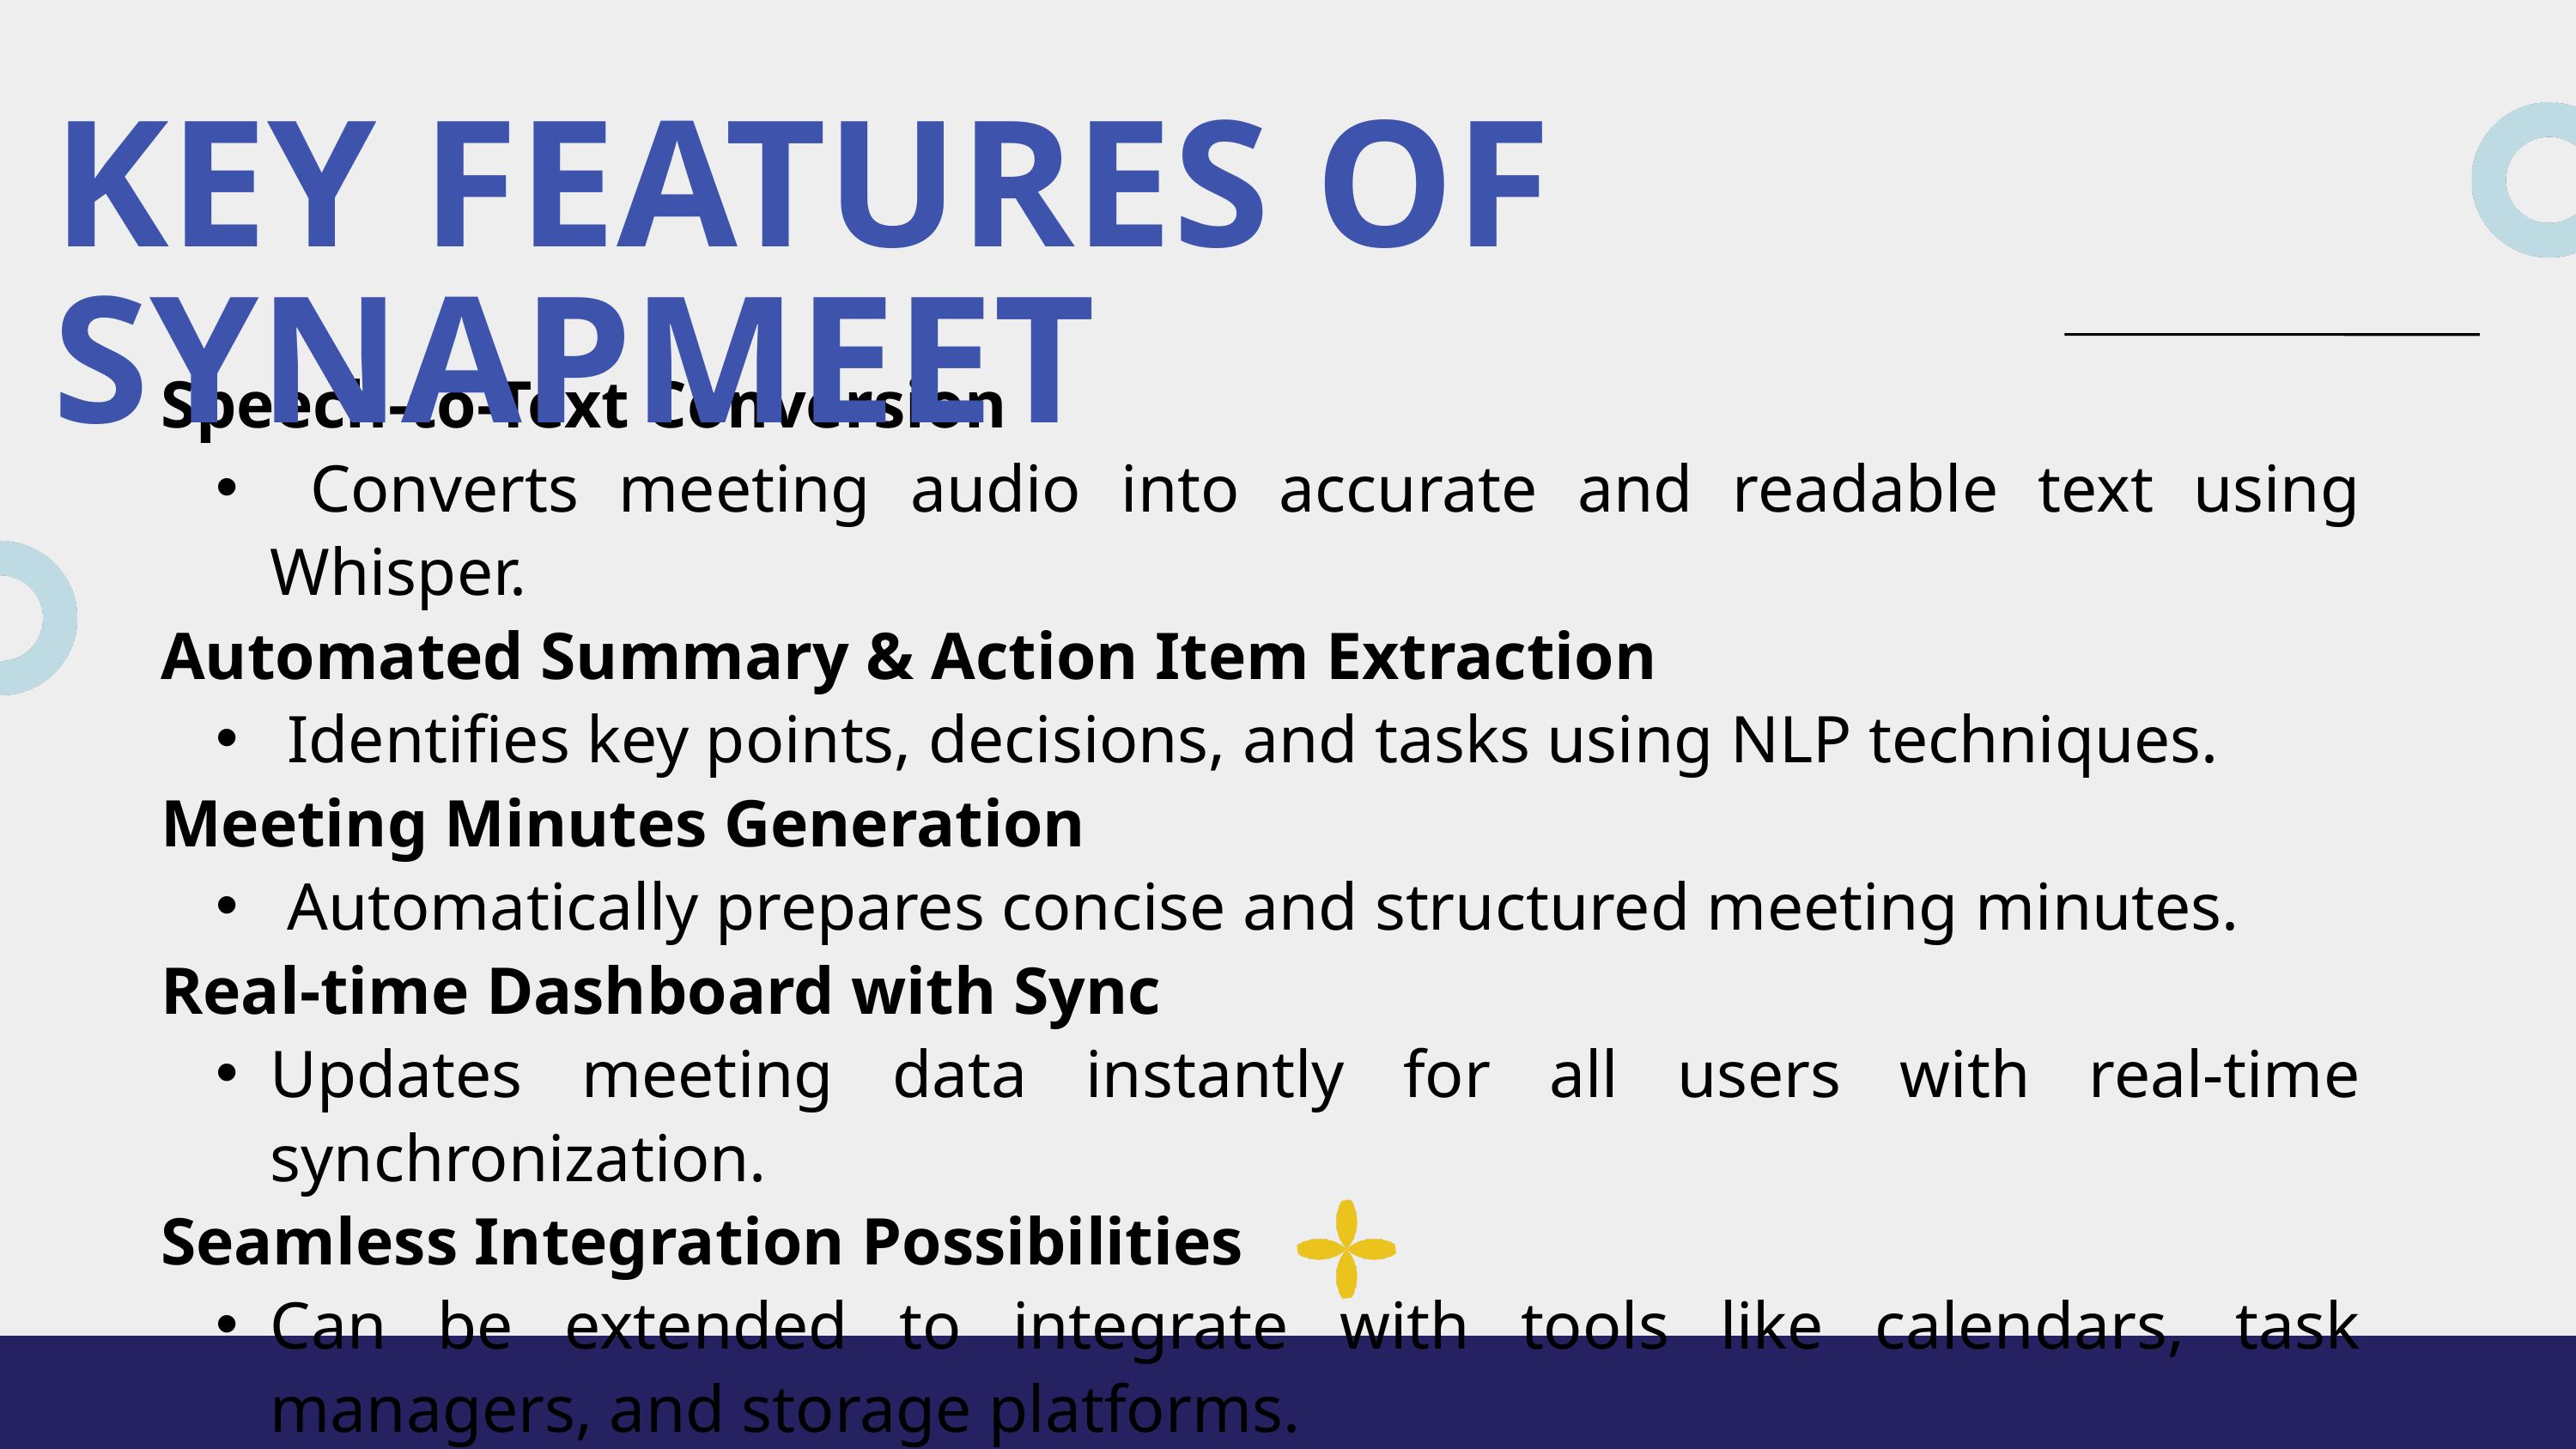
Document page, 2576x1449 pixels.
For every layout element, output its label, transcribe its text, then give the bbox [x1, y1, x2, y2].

text_box KEY FEATURES OF SYNAPMEET [52, 106, 1196, 458]
text_box Speech-to-Text Conversion Converts meeting audio into accurate and readable text using Whisper. Automated Summary & Action Item Extraction Identifies key points, decisions, and tasks using NLP techniques. Meeting Minutes Generation Automatically prepares concise and structured meeting minutes. Real-time Dashboard with Sync Updates meeting data instantly for all users with real-time synchronization. Seamless Integration Possibilities Can be extended to integrate with tools like calendars, task managers, and storage platforms. [1320, 458, 2361, 1449]
text_box Speech-to-Text Conversion Converts meeting audio into accurate and readable text using Whisper. Automated Summary & Action Item Extraction Identifies key points, decisions, and tasks using NLP techniques. Meeting Minutes Generation Automatically prepares concise and structured meeting minutes. Real-time Dashboard with Sync Updates meeting data instantly for all users with real-time synchronization. Seamless Integration Possibilities Can be extended to integrate with tools like calendars, task managers, and storage platforms. [161, 458, 1196, 1449]
text_box [0, 541, 77, 695]
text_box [1200, 72, 1314, 1449]
text_box KEY FEATURES OF SYNAPMEET [1320, 106, 2472, 458]
text_box [1320, 1194, 1401, 1302]
text_box [2471, 102, 2576, 258]
